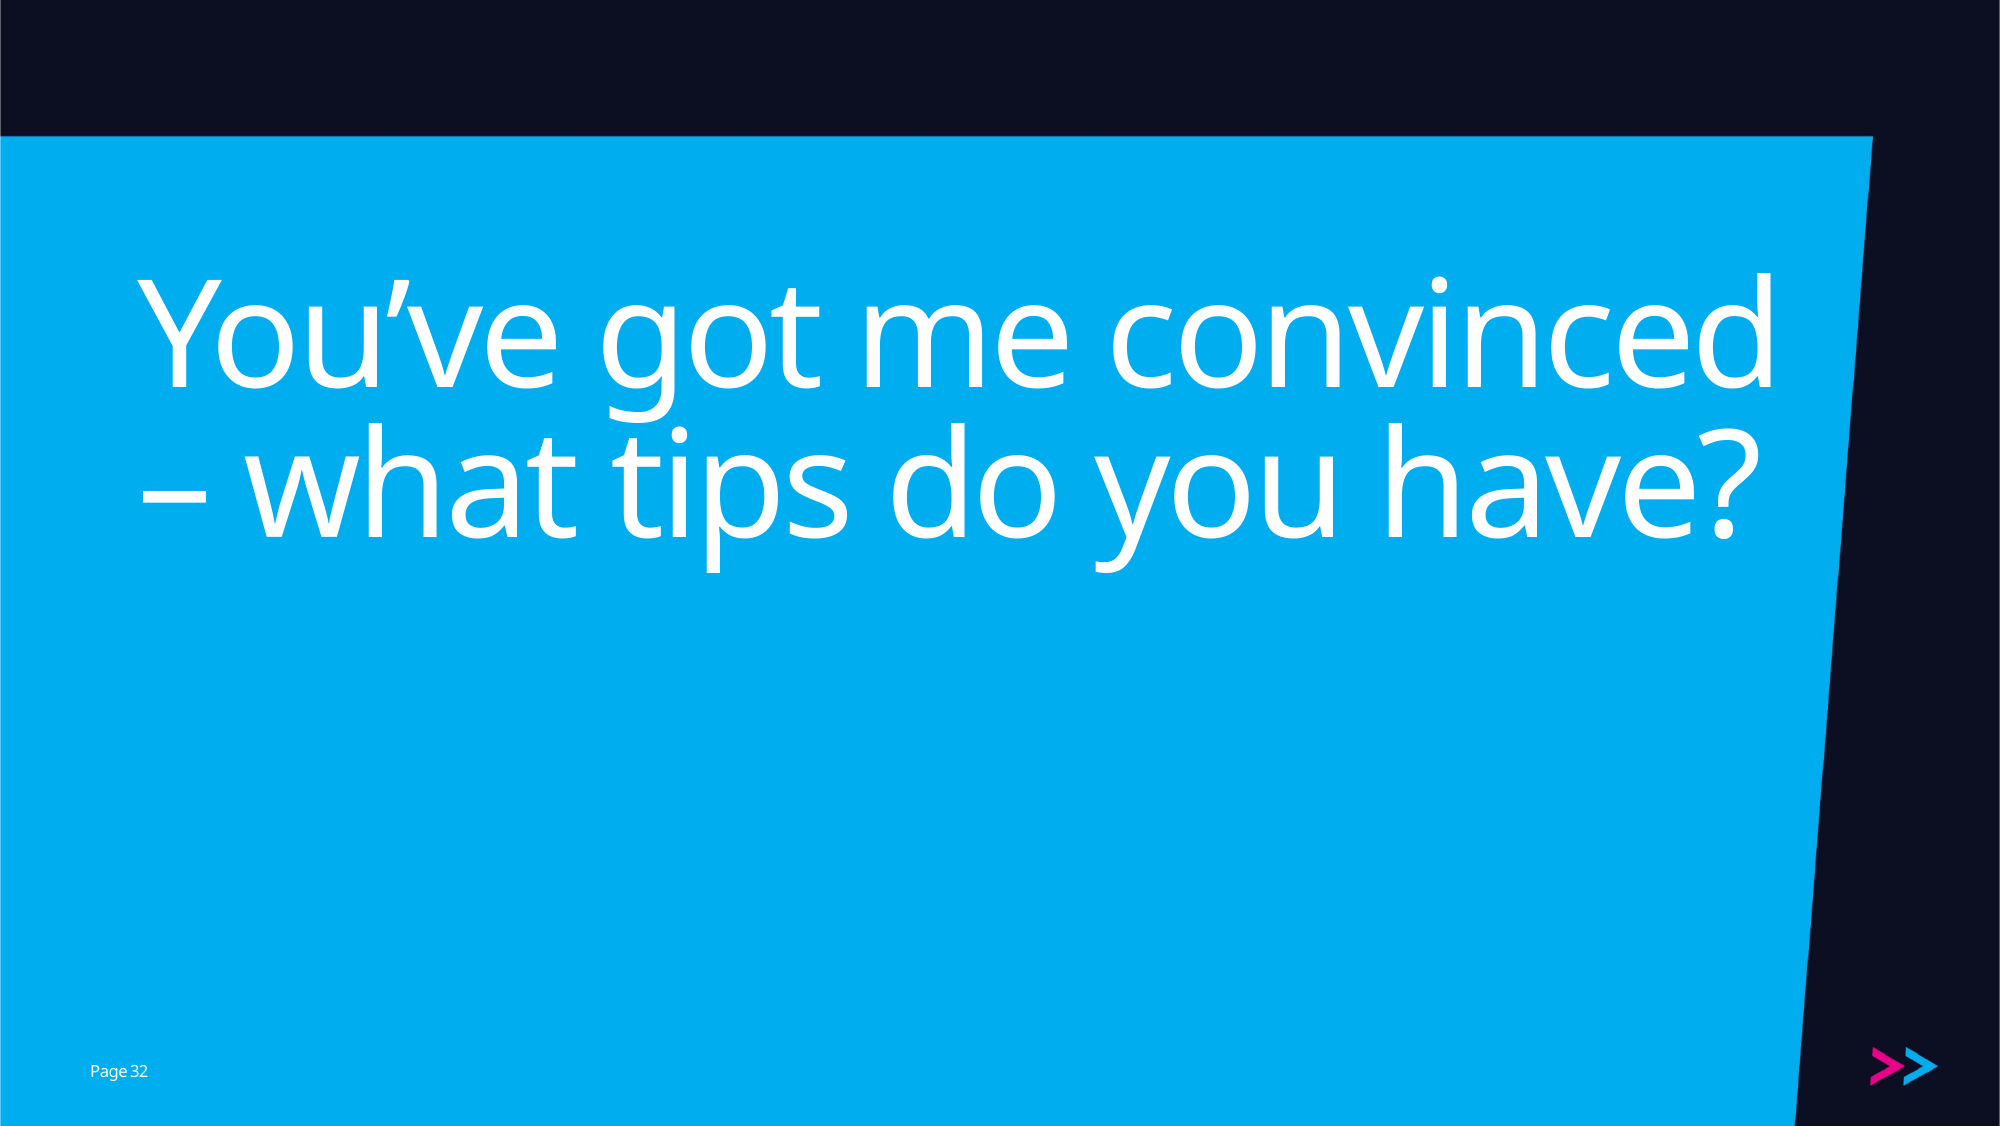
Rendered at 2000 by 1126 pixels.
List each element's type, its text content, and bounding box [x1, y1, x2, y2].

picture [1175, 456, 1248, 538]
picture [453, 456, 516, 538]
slide_number 32 [130, 1061, 166, 1113]
picture [981, 456, 1054, 538]
picture [1719, 445, 1758, 506]
picture [1389, 445, 1456, 536]
picture [0, 0, 2000, 1126]
picture [1473, 456, 1536, 538]
picture [790, 456, 846, 538]
picture [673, 457, 685, 536]
picture [707, 456, 777, 572]
picture [1265, 457, 1332, 538]
picture [613, 445, 660, 538]
picture [1546, 457, 1620, 536]
picture [144, 492, 205, 502]
picture [369, 445, 436, 536]
picture [528, 445, 575, 538]
picture [894, 445, 964, 538]
picture [1715, 520, 1732, 538]
picture [1626, 456, 1693, 538]
picture [1095, 457, 1169, 572]
picture [246, 457, 358, 536]
title You’ve got me convinced – what tips do you have? [137, 267, 1786, 445]
